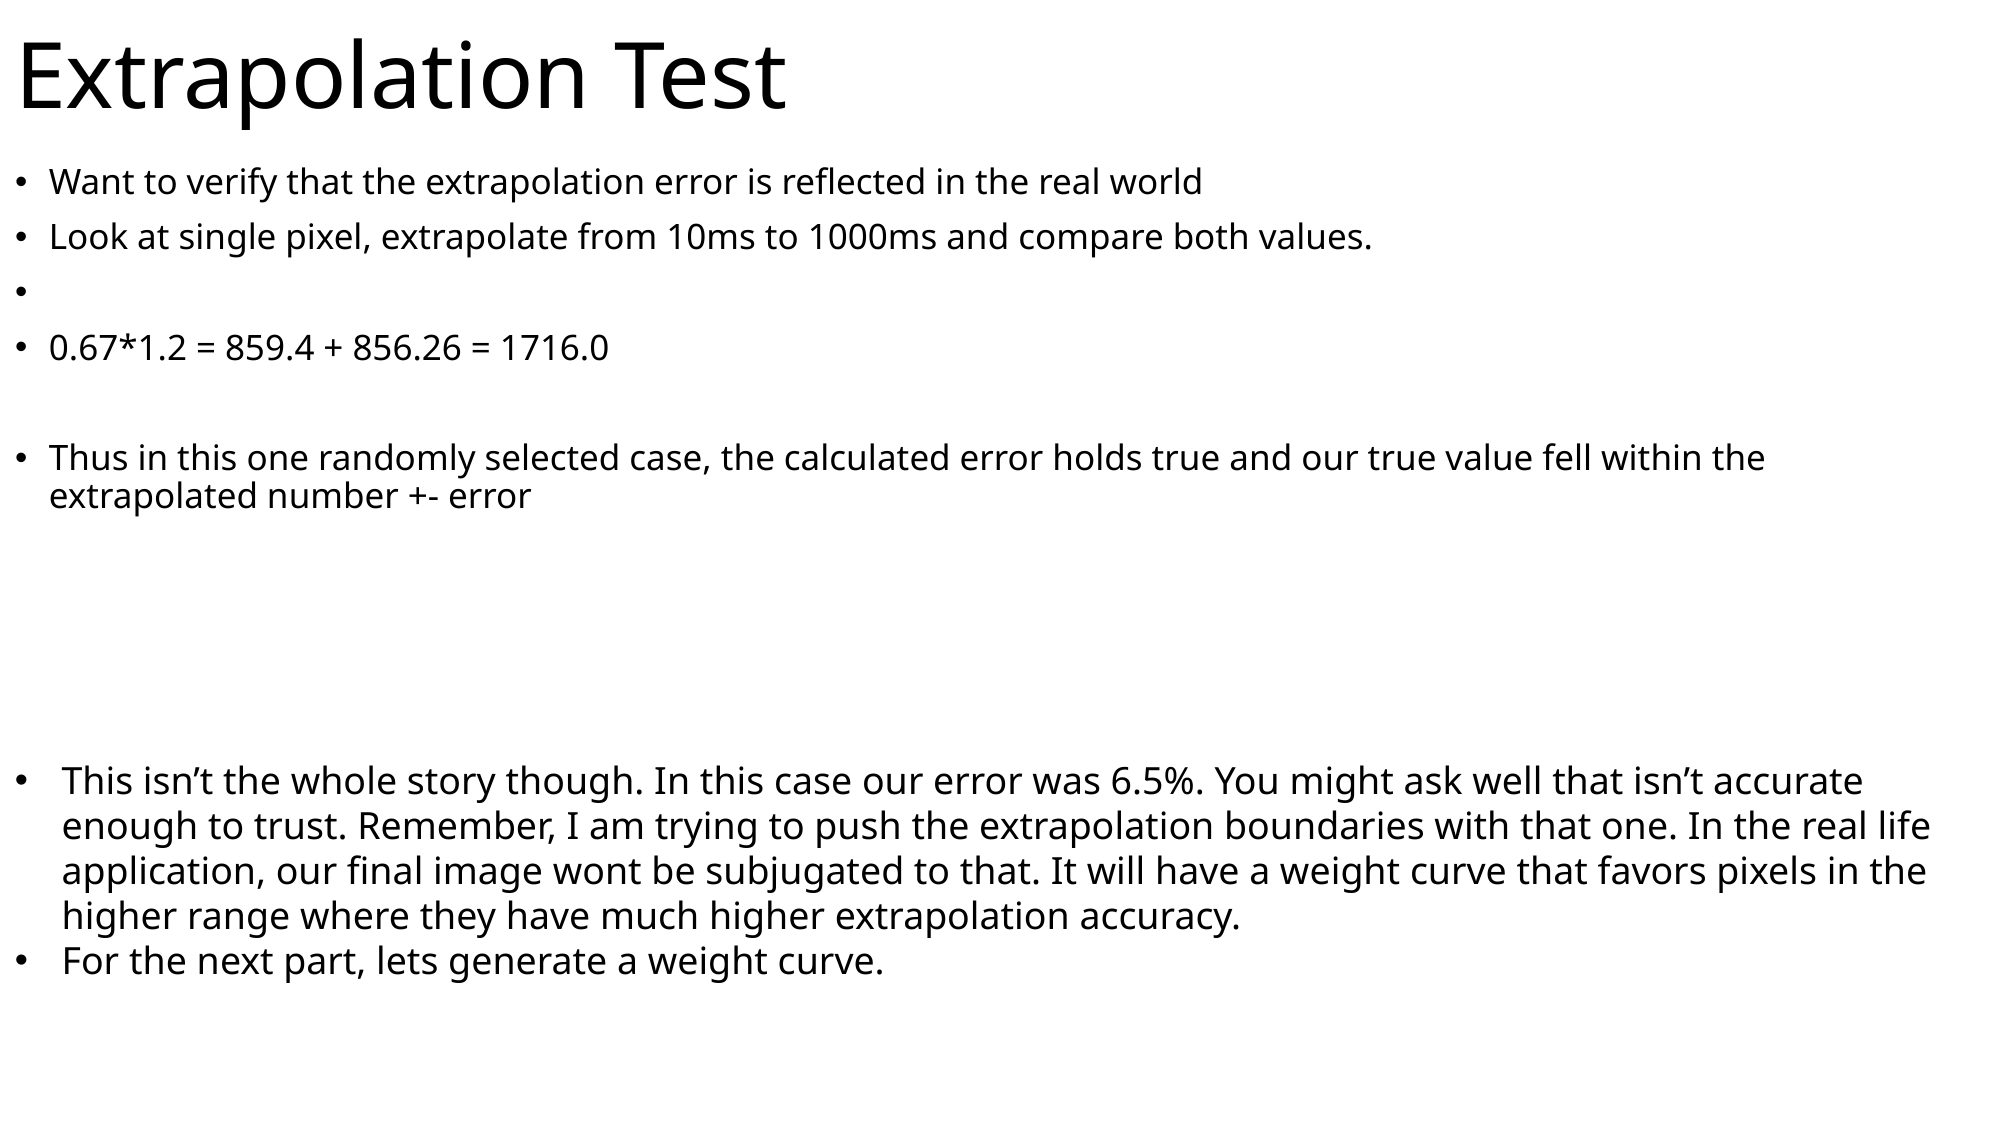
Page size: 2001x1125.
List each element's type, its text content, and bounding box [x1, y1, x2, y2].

title Extrapolation Test [0, 0, 1725, 157]
text_box This isn’t the whole story though. In this case our error was 6.5%. You might ask well that isn’t accurate enough to trust. Remember, I am trying to push the extrapolation boundaries with that one. In the real life application, our final image wont be subjugated to that. It will have a weight curve that favors pixels in the higher range where they have much higher extrapolation accuracy. For the next part, lets generate a weight curve. [0, 749, 1968, 990]
